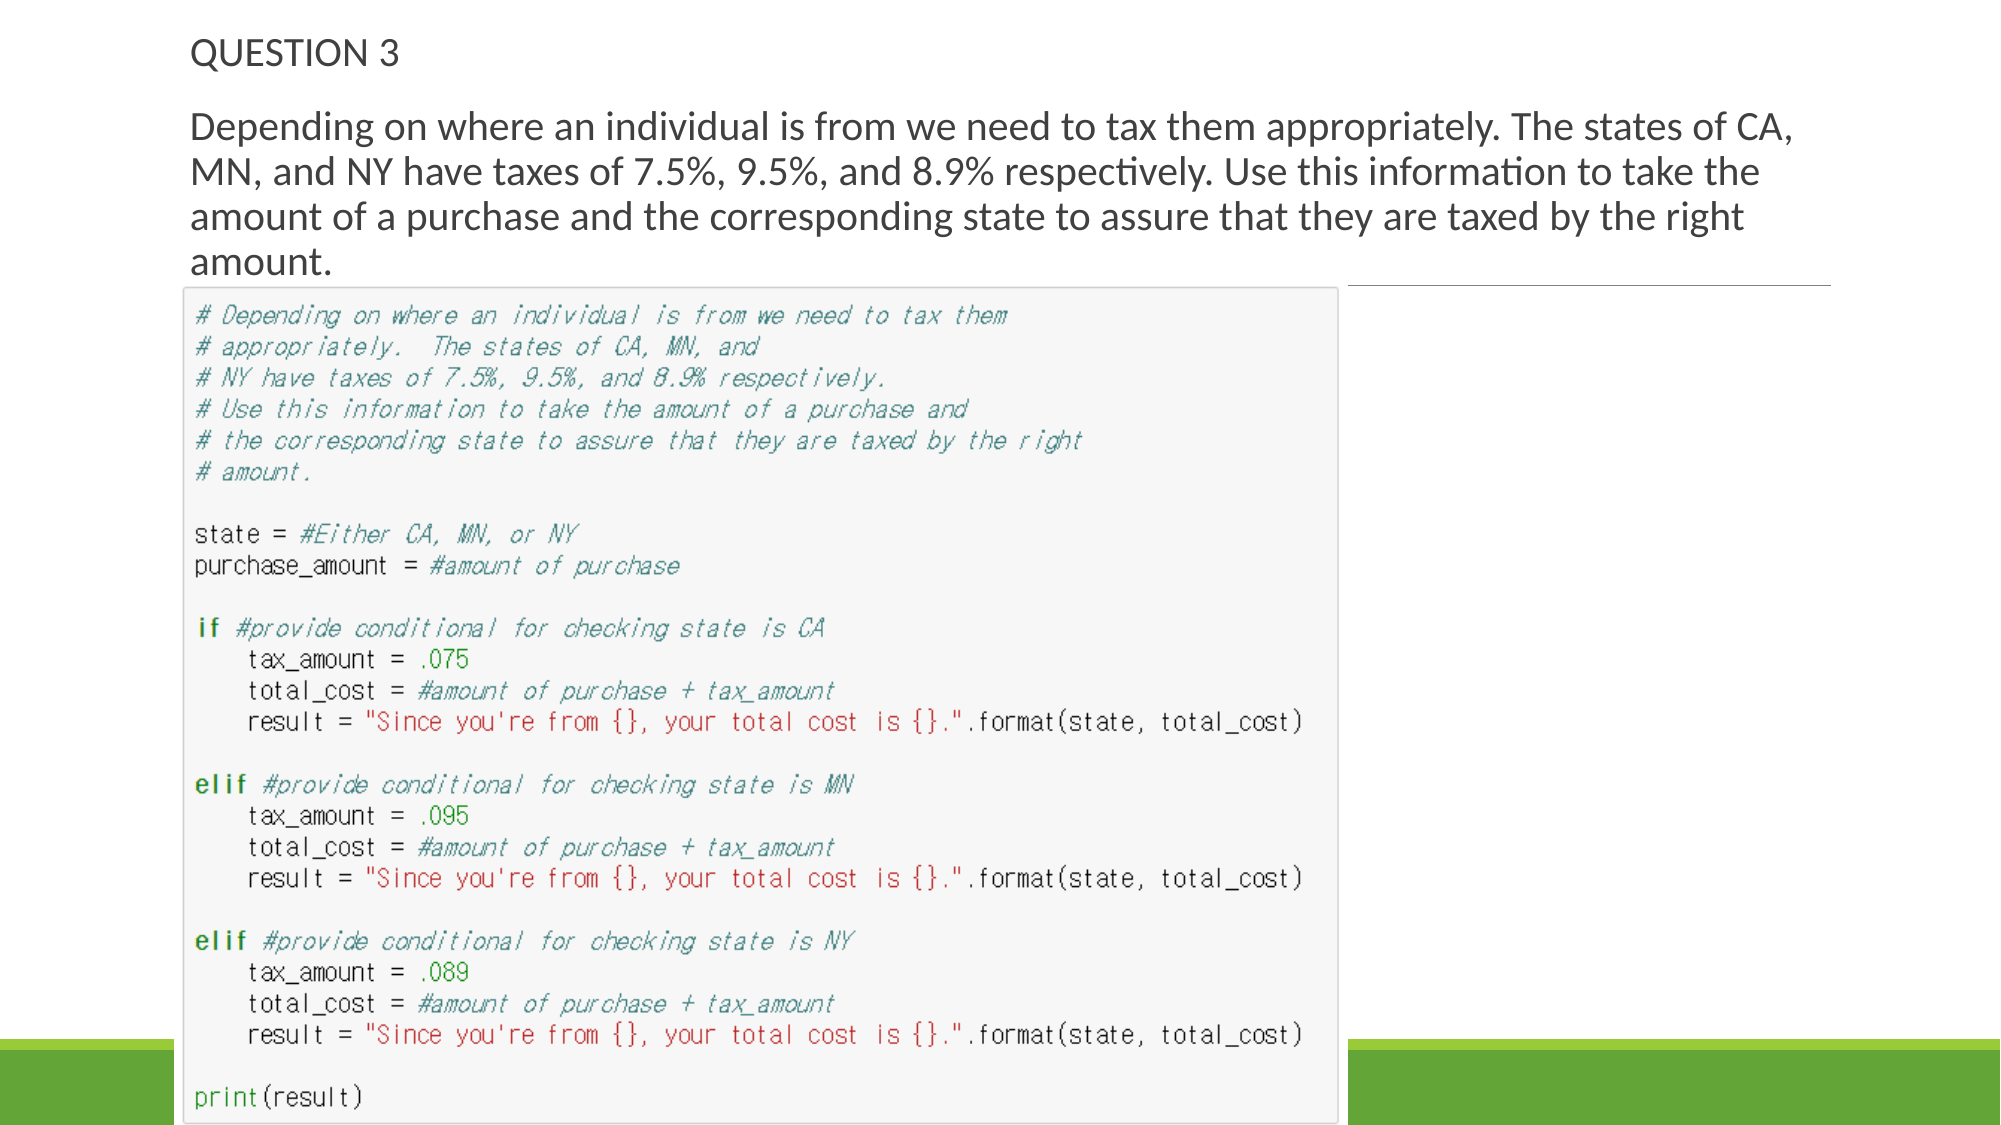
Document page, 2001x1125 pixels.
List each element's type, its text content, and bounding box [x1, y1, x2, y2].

list QUESTION 3 Depending on where an individual is from we need to tax them appropriately. The states of CA, MN, and NY have taxes of 7.5%, 9.5%, and 8.9% respectively. Use this information to take the amount of a purchase and the corresponding state to assure that they are taxed by the right amount. [174, 0, 1825, 961]
picture [174, 280, 1348, 1125]
